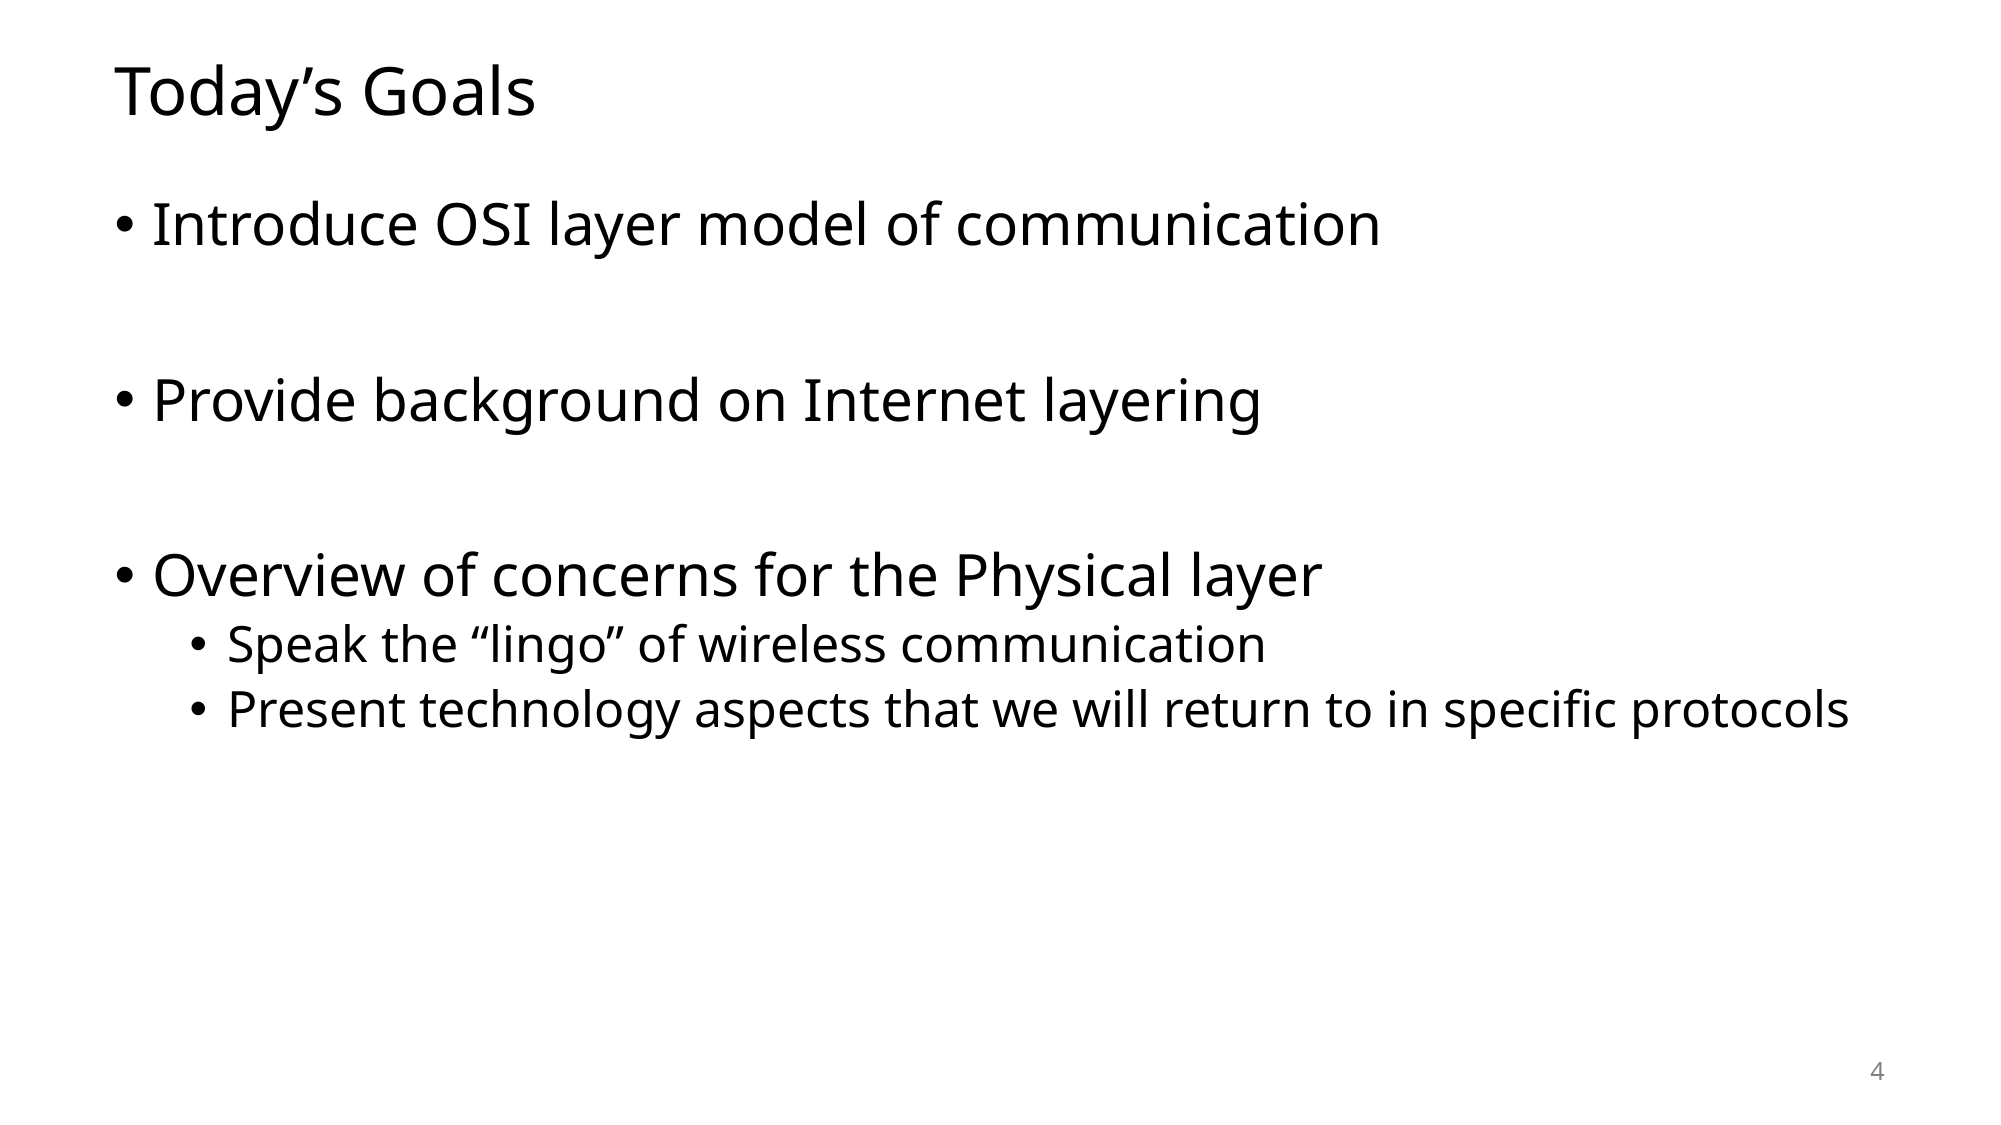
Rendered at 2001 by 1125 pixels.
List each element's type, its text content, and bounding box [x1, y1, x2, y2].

title Today’s Goals [99, 37, 1900, 150]
slide_number 4 [1749, 1042, 1900, 1103]
list Introduce OSI layer model of communication Provide background on Internet layering Overview of concerns for the Physical layer Speak the “lingo” of wireless communication Present technology aspects that we will return to in specific protocols [99, 187, 1900, 1013]
